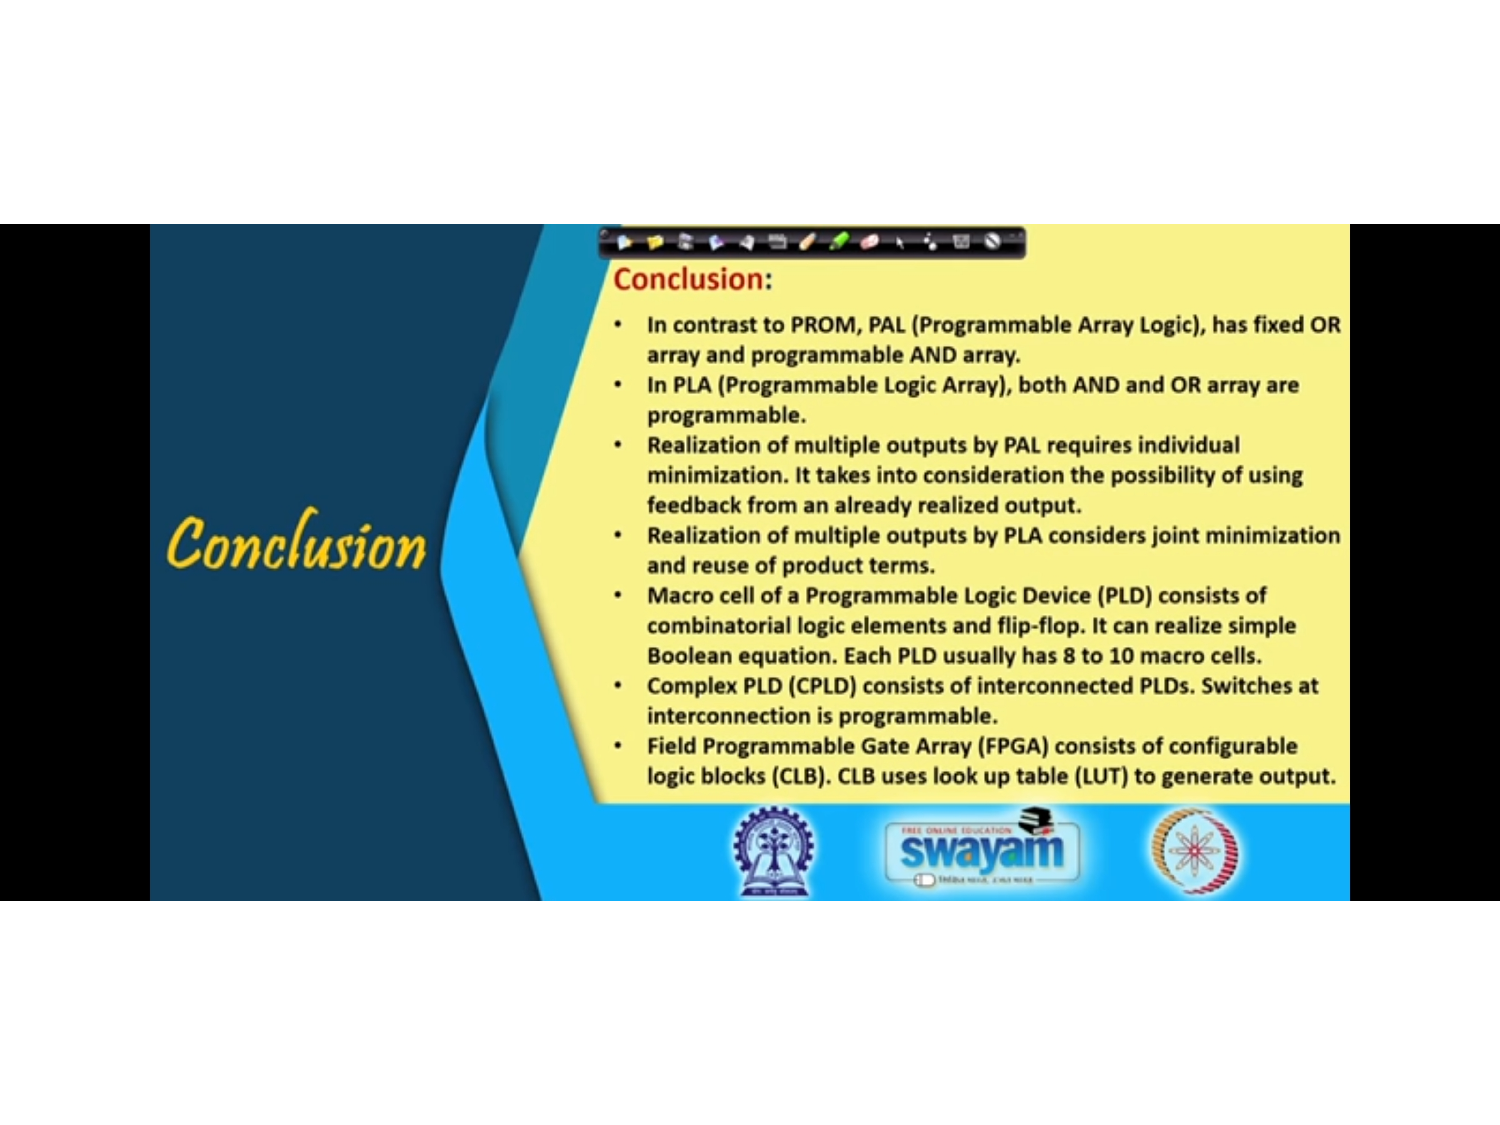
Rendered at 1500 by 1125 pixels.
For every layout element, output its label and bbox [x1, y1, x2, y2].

picture [0, 224, 1500, 901]
picture [490, 478, 498, 503]
